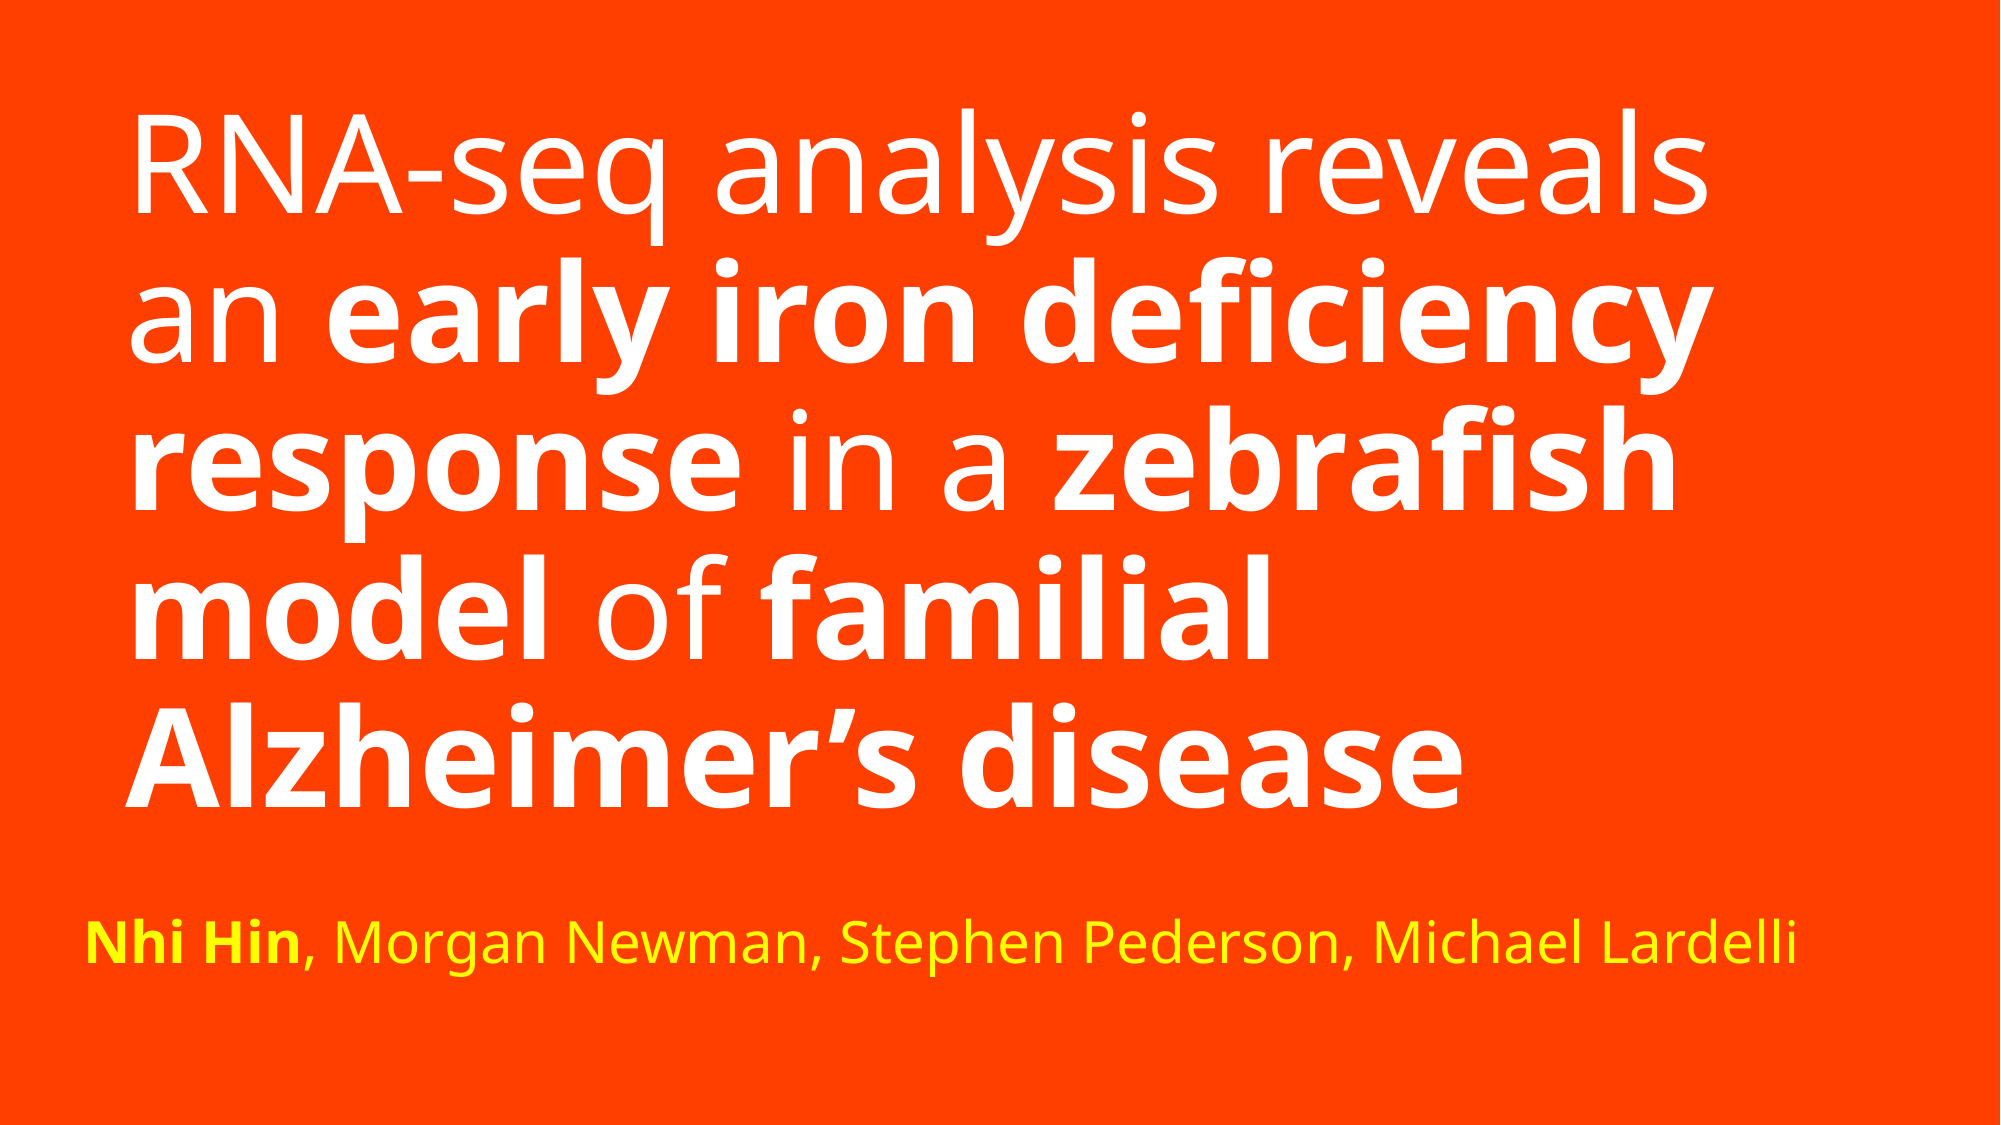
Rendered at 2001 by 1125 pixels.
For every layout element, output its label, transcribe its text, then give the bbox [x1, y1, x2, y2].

text_box Nhi Hin, Morgan Newman, Stephen Pederson, Michael Lardelli [68, 897, 1814, 983]
text_box RNA-seq analysis reveals an early iron deficiency response in a zebrafish model of familial Alzheimer’s disease [111, 87, 1889, 845]
